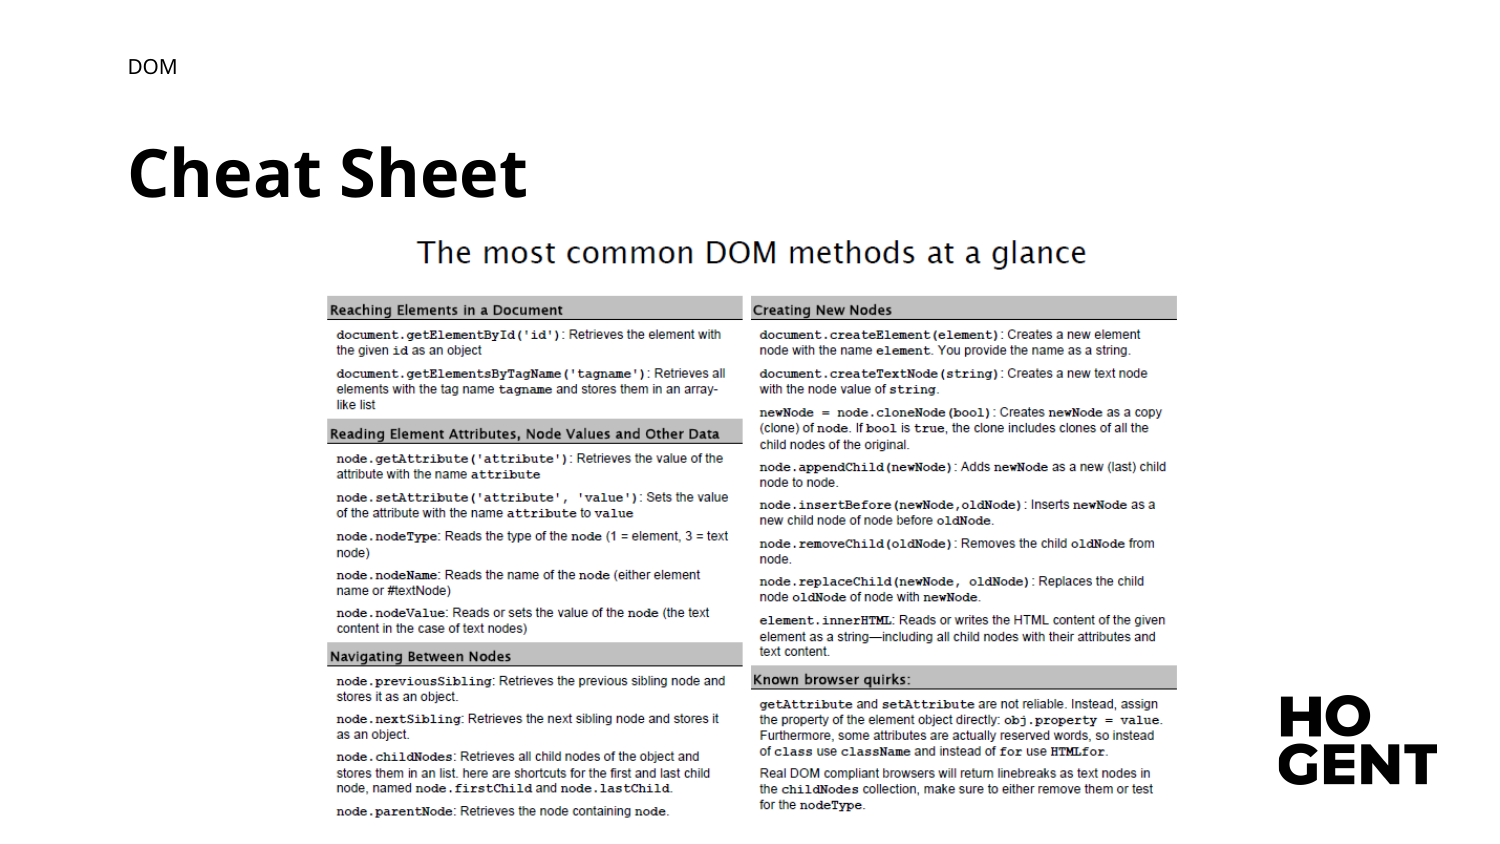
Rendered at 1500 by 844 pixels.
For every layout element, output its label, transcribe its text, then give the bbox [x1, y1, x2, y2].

picture [321, 235, 1179, 827]
list DOM [112, 46, 788, 100]
text_box Cheat Sheet [112, 122, 1388, 236]
